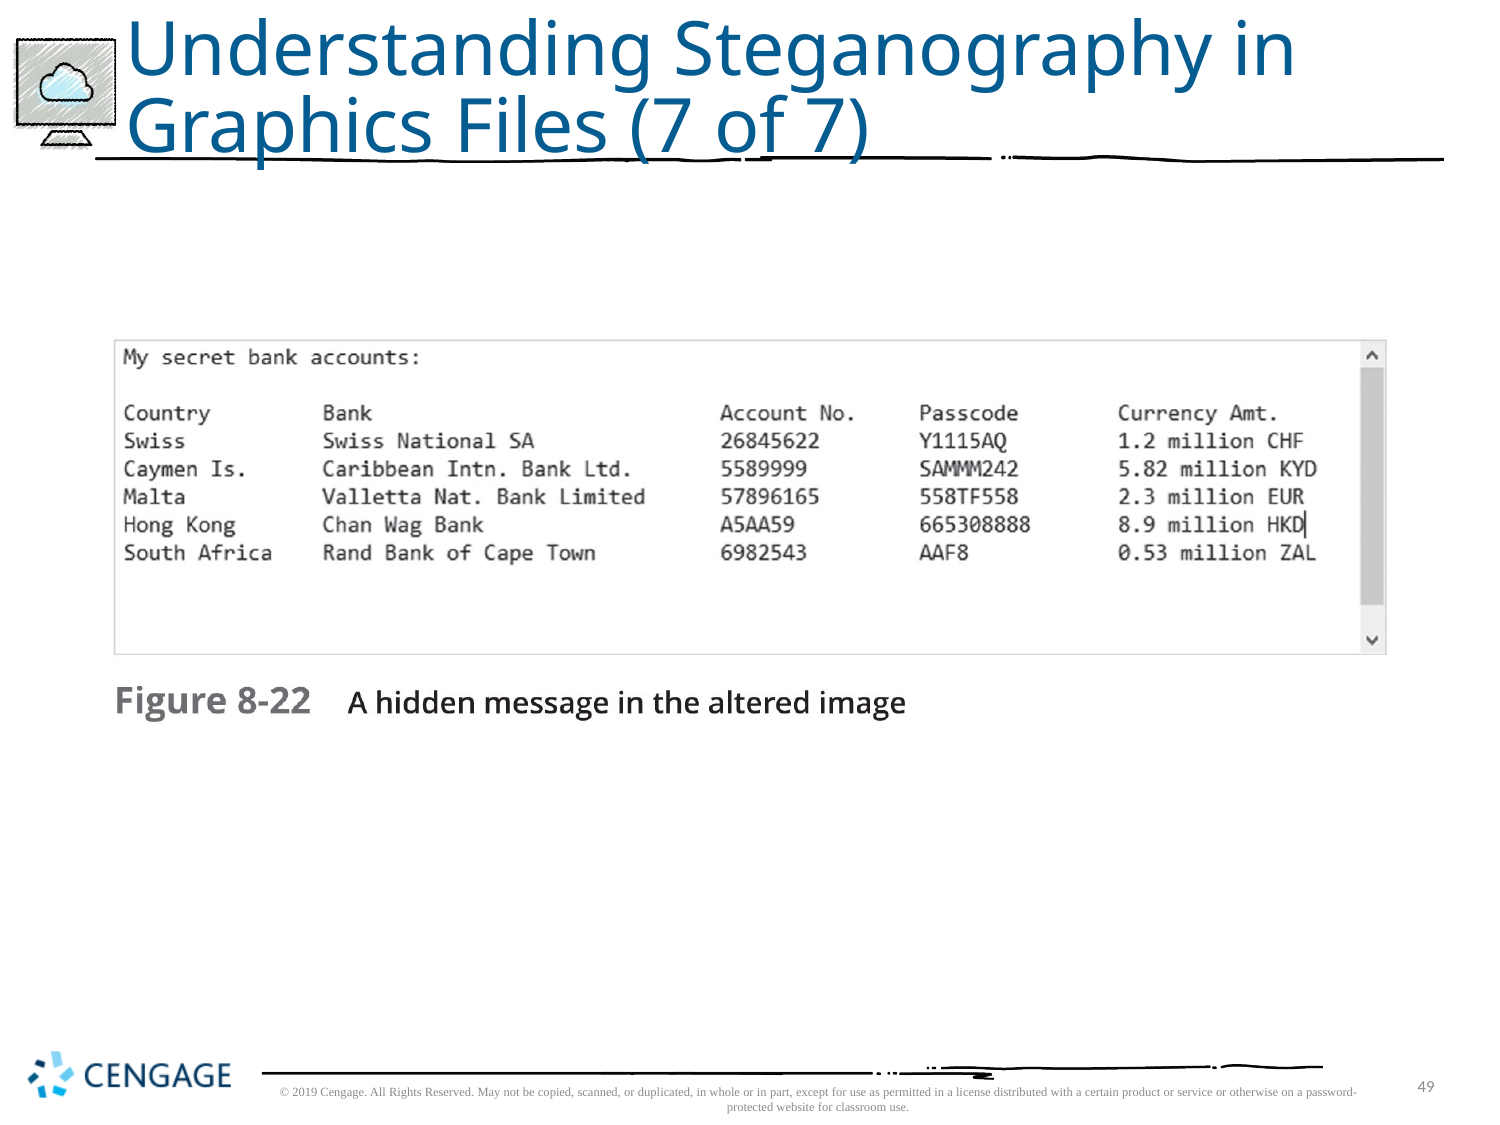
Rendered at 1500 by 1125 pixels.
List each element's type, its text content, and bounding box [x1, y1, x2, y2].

picture [95, 155, 125, 163]
picture [7, 1037, 244, 1111]
title Understanding Steganography in Graphics Files (7 of 7) [125, 13, 1442, 169]
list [110, 336, 1390, 726]
footer © 2019 Cengage. All Rights Reserved. May not be copied, scanned, or duplicated, in whole or in part, except for use as permitted in a license distributed with a certain product or service or otherwise on a password-protected website for classroom use. [261, 1079, 1375, 1120]
picture [261, 1064, 1323, 1079]
picture [12, 36, 117, 151]
slide_number 49 [1412, 1037, 1500, 1100]
